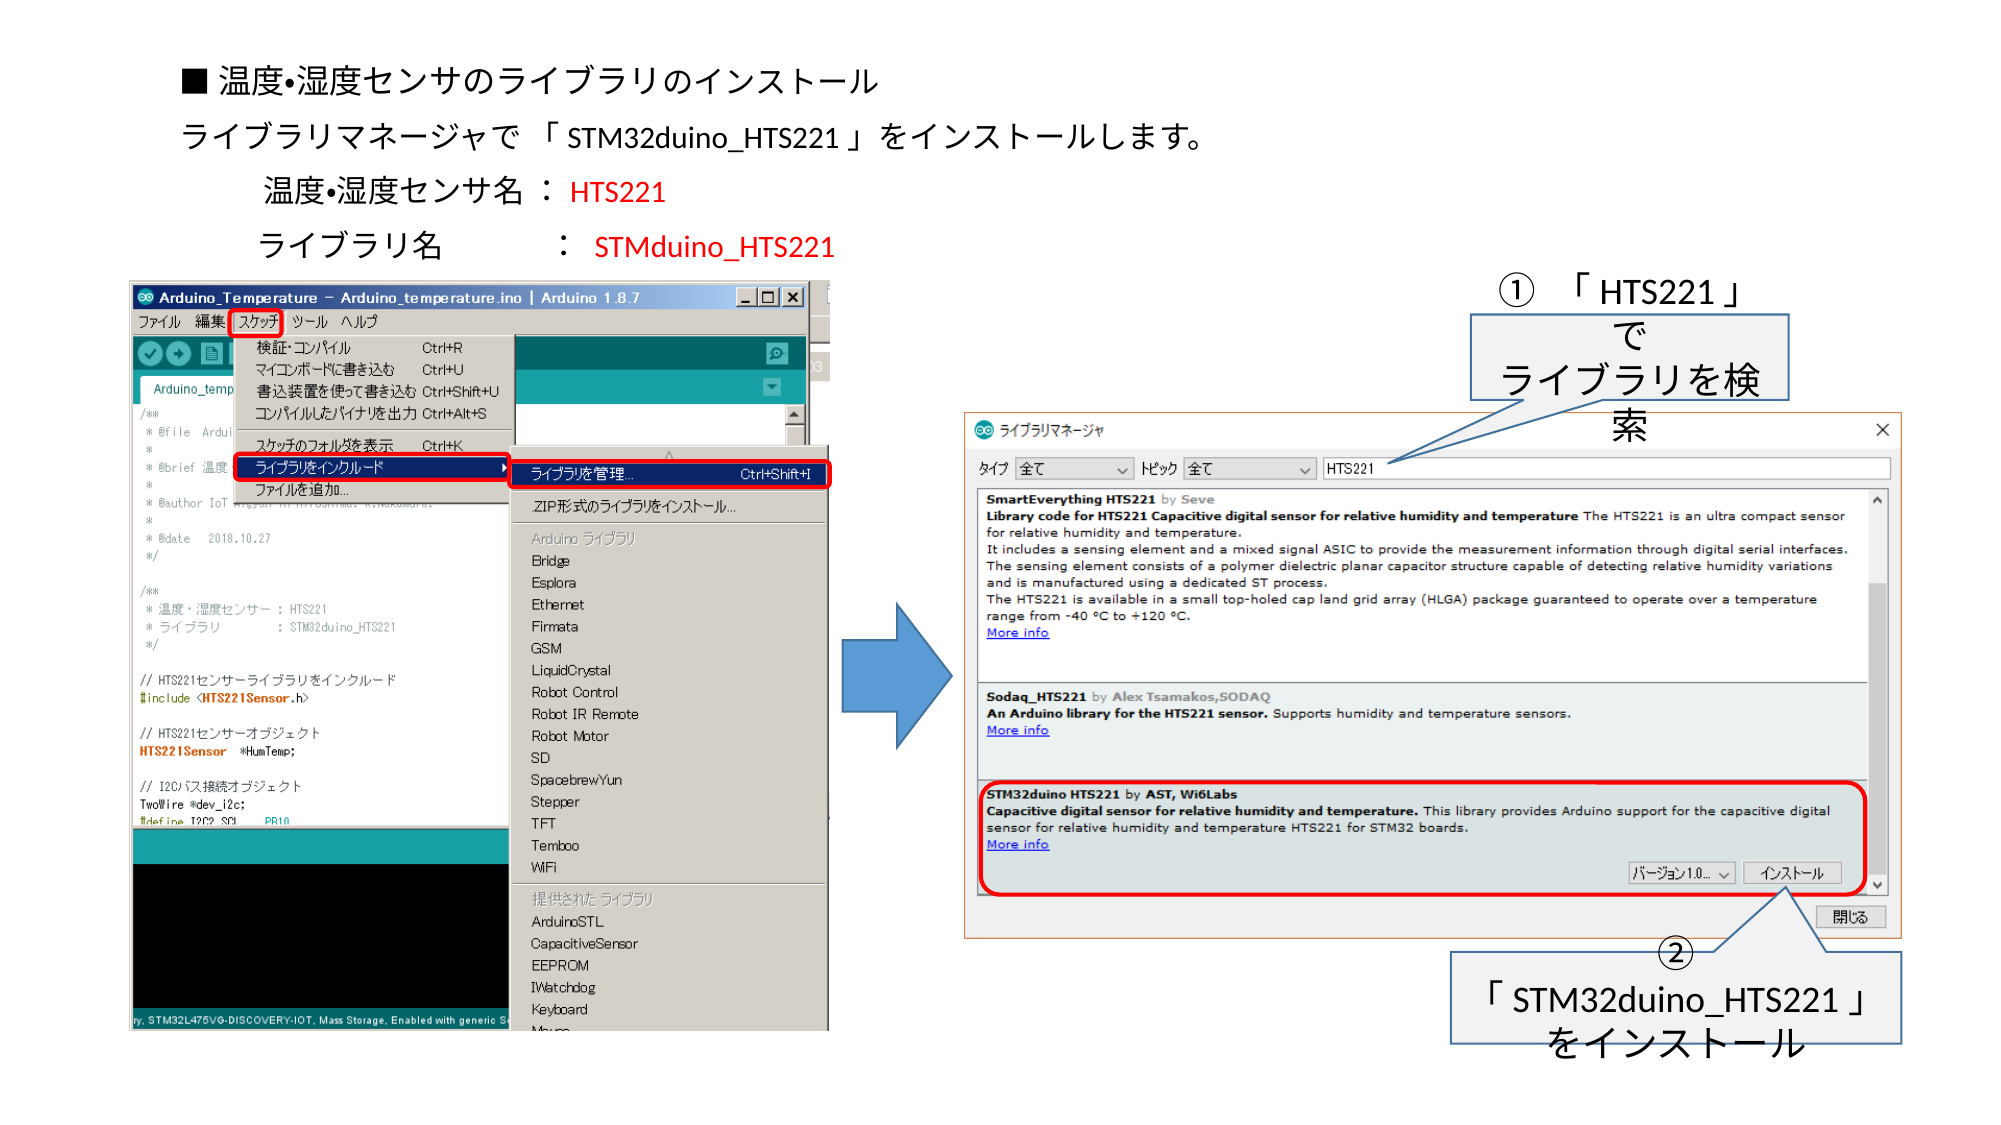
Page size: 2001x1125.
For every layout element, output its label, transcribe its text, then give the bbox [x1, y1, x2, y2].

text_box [129, 280, 1902, 1044]
list ■温度・湿度センサのライブラリのインストール ライブラリマネージャで 「STM32duino_HTS221」をインストールします。 温度・湿度センサ名 ：HTS221 ライブラリ名 ： STMduino_HTS221 [164, 57, 1890, 278]
